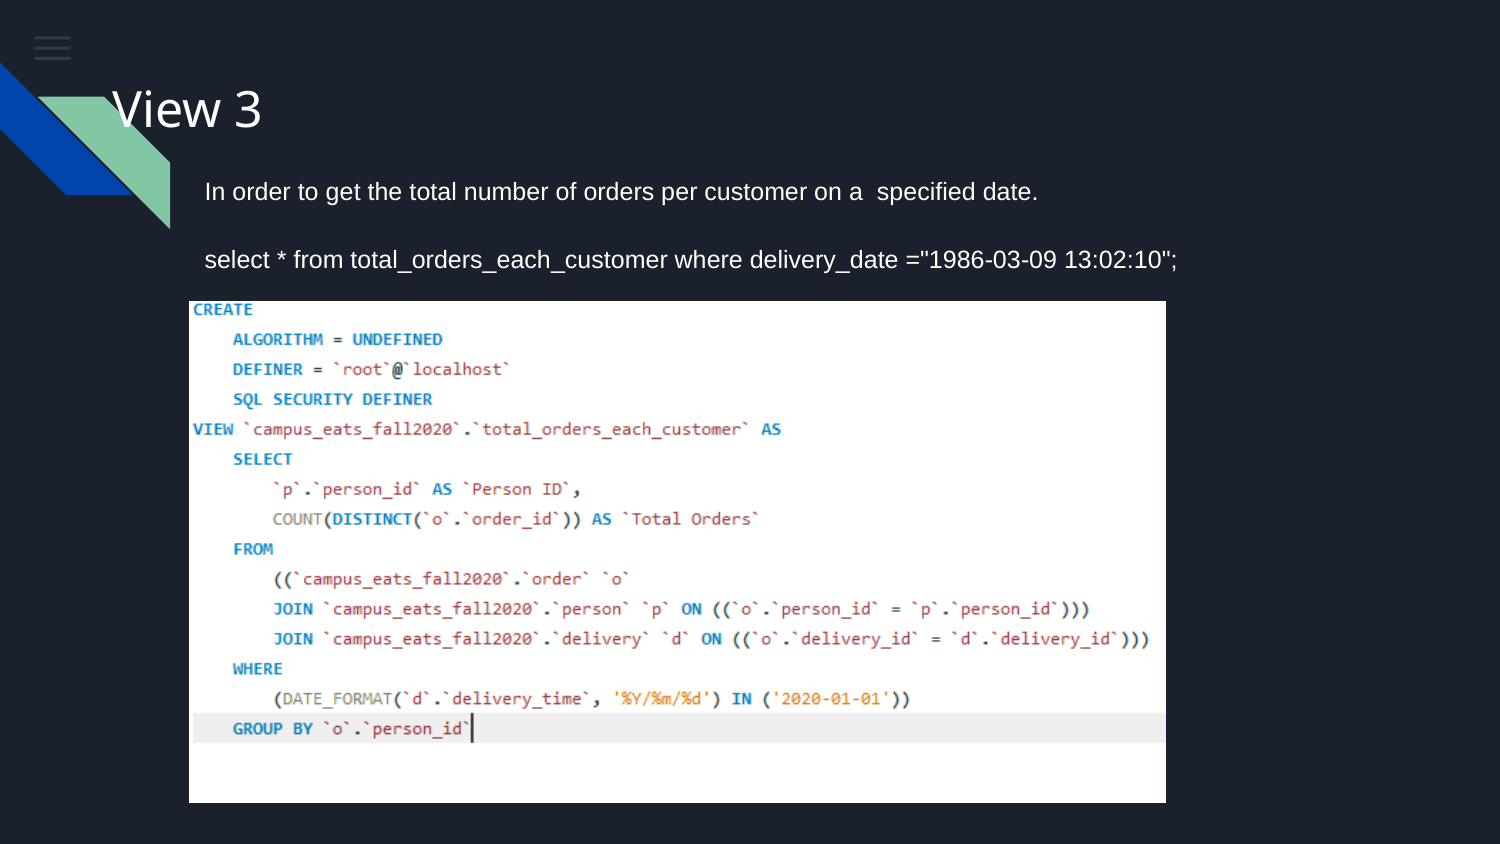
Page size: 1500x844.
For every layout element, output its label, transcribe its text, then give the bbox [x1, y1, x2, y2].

list In order to get the total number of orders per customer on a specified date. select * from total_orders_each_customer where delivery_date ="1986-03-09 13:02:10"; [189, 156, 1440, 250]
picture [189, 301, 1166, 804]
title View 3 [97, 62, 834, 138]
